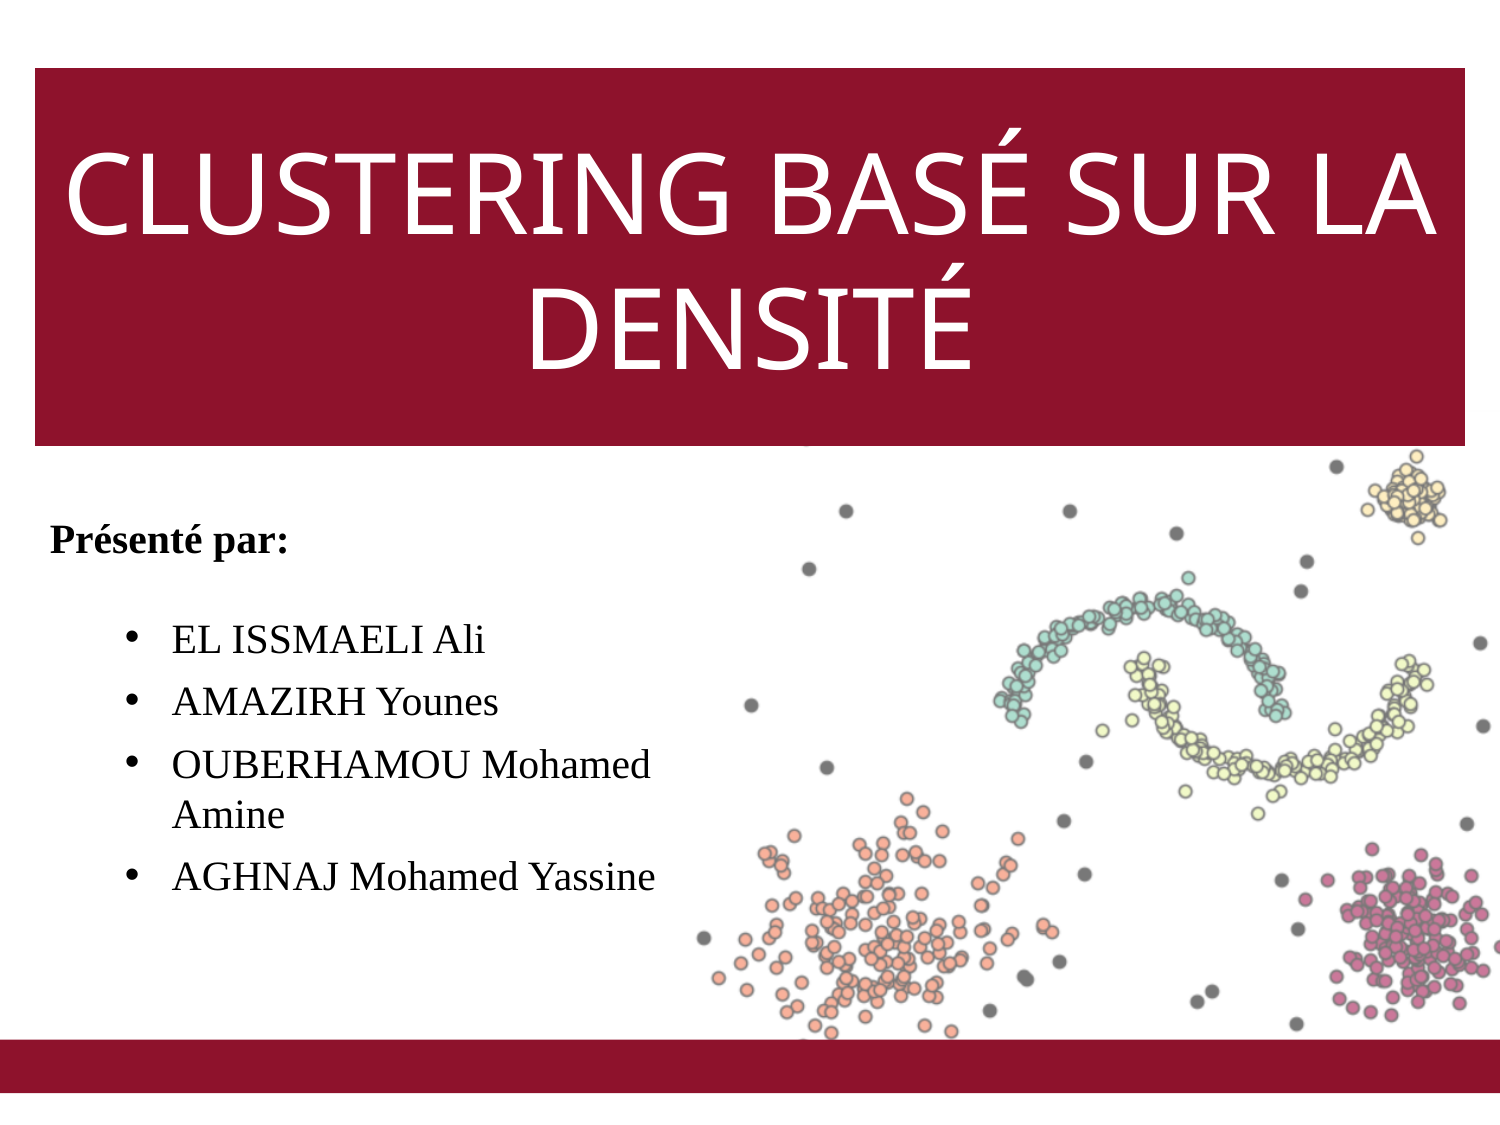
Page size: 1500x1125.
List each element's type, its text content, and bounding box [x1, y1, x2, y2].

text_box [0, 1039, 1500, 1094]
picture [669, 410, 1500, 1086]
text_box CLUSTERING BASÉ SUR LA DENSITÉ [34, 67, 1466, 447]
text_box Présenté par: EL ISSMAELI Ali AMAZIRH Younes OUBERHAMOU Mohamed Amine AGHNAJ Mohamed Yassine [35, 504, 669, 907]
